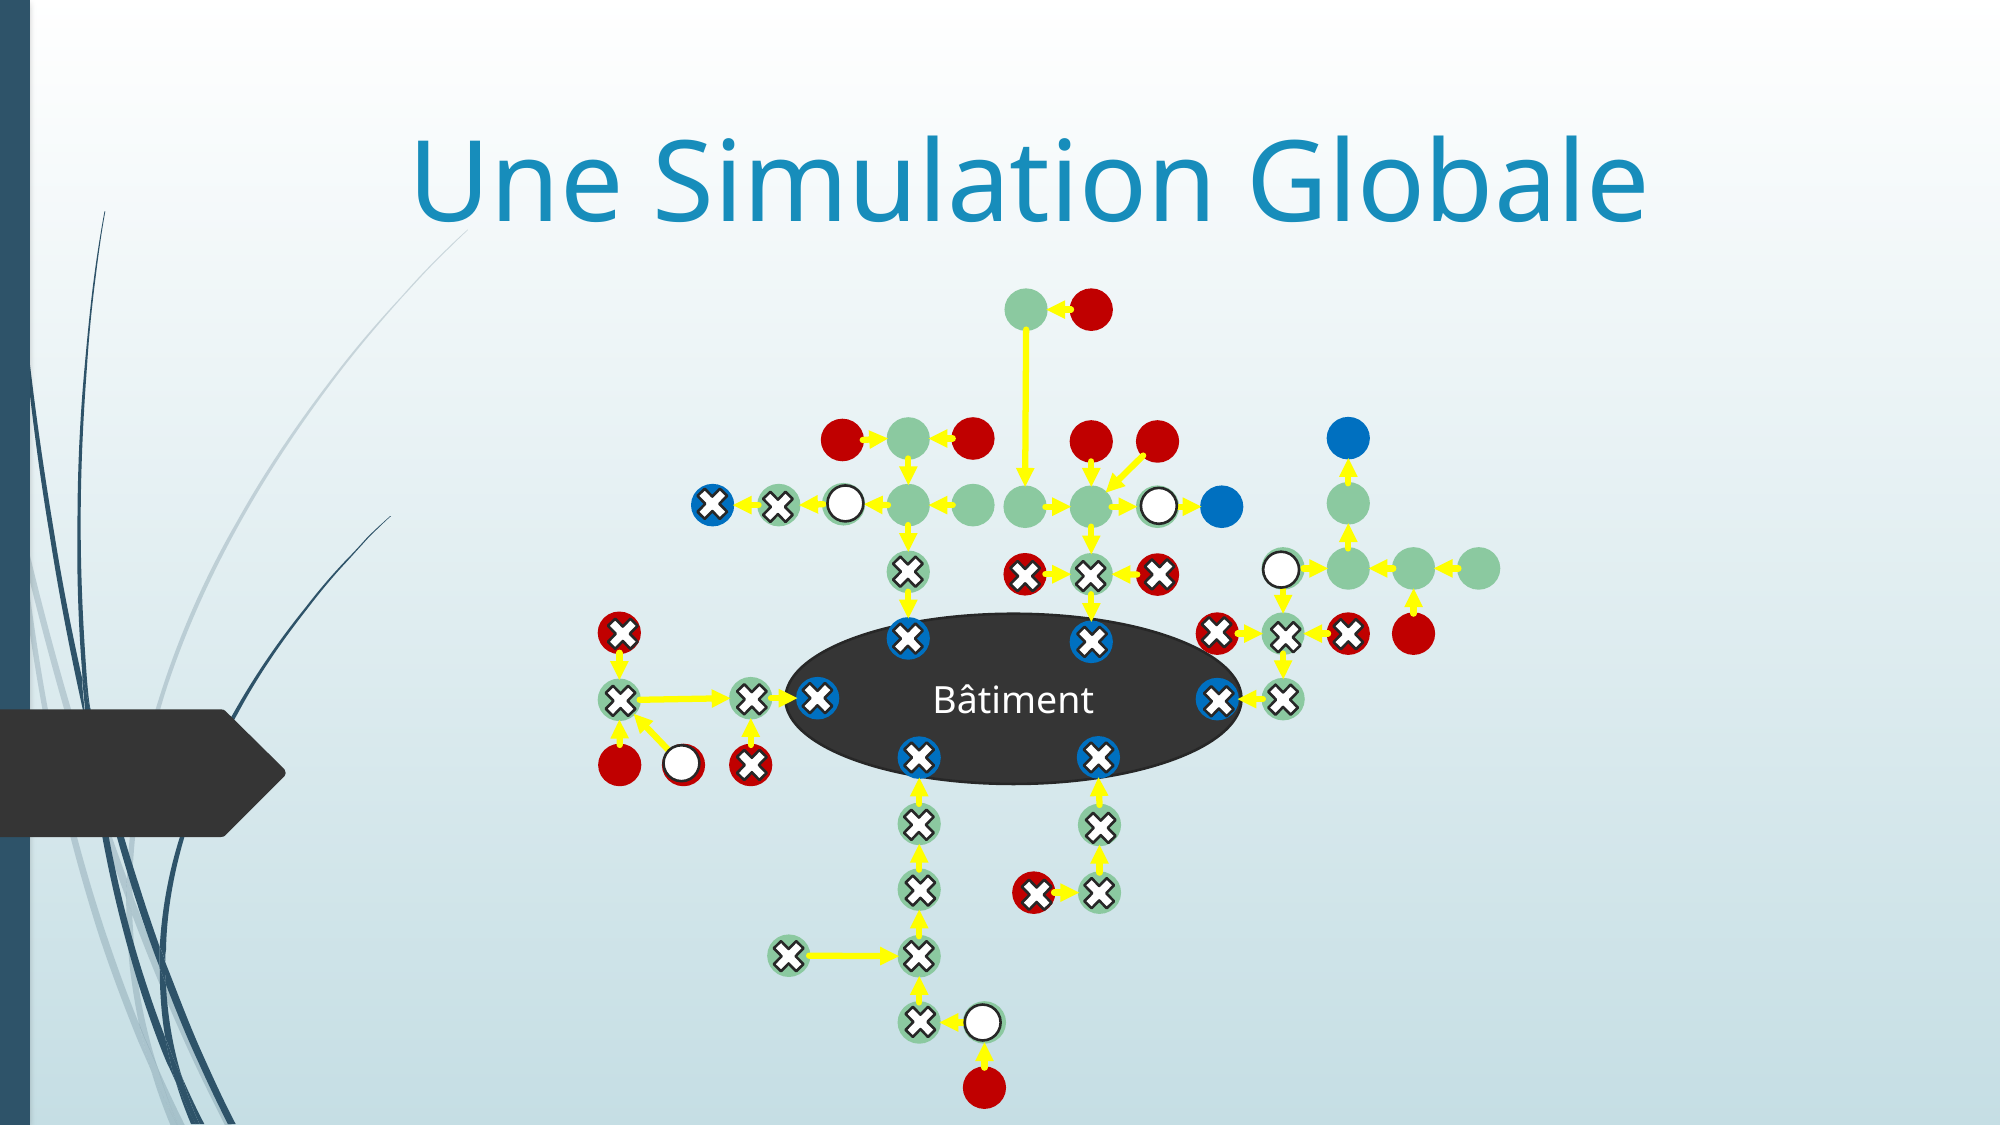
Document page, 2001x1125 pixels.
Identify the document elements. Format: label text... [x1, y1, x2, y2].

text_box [1004, 289, 1243, 663]
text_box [1013, 737, 1121, 913]
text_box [768, 737, 1006, 1108]
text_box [598, 612, 839, 786]
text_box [692, 418, 994, 659]
text_box Bâtiment [843, 663, 1229, 775]
text_box [387, 43, 1888, 435]
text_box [1196, 417, 1500, 720]
text_box Une Simulation Globale [393, 41, 1856, 252]
